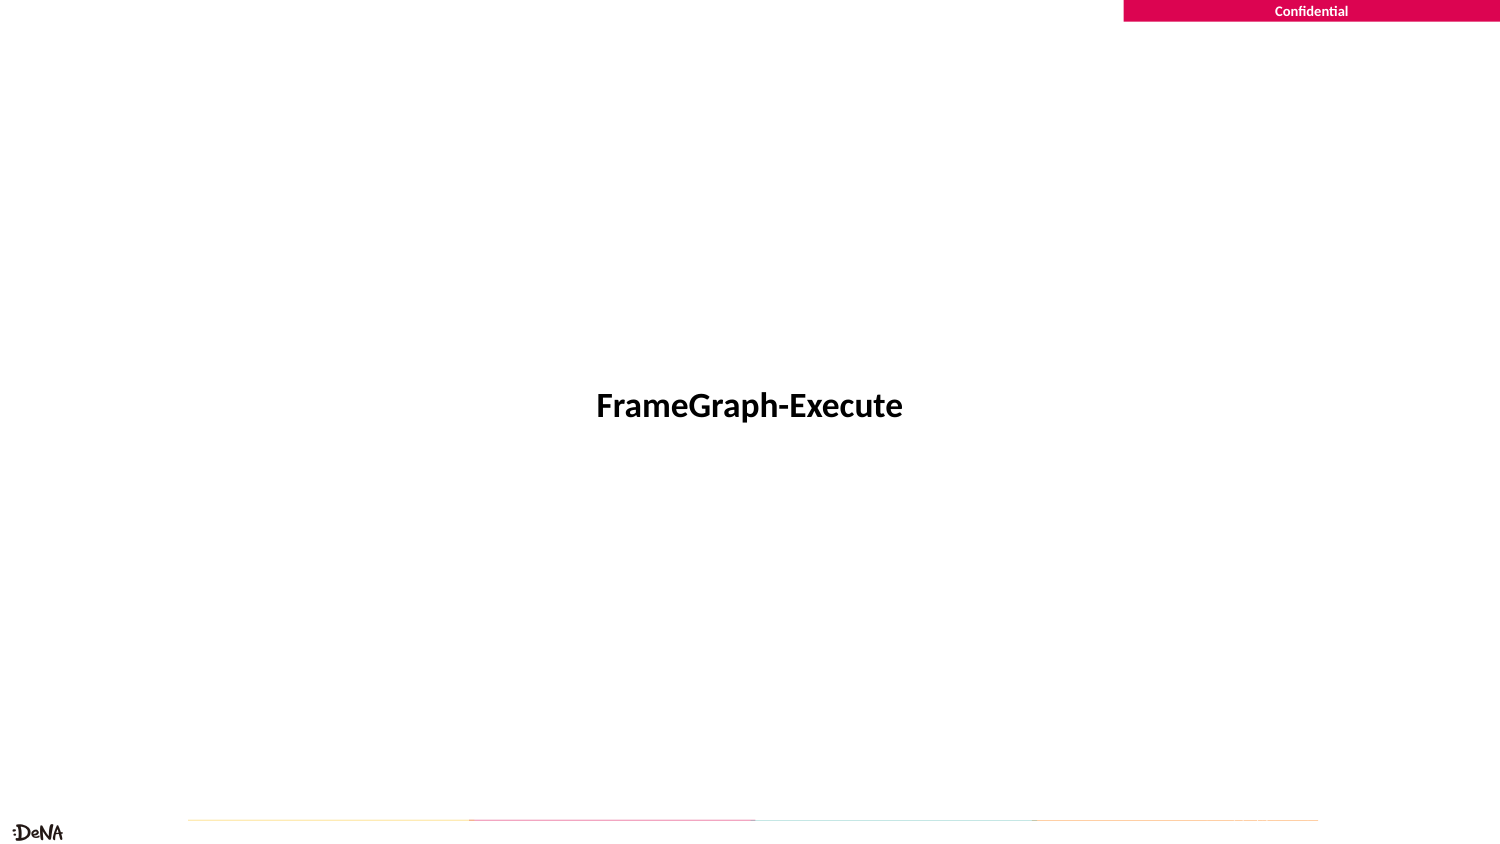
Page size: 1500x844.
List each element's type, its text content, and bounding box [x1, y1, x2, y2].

picture [12, 824, 63, 841]
title FrameGraph-Execute [114, 337, 1386, 458]
